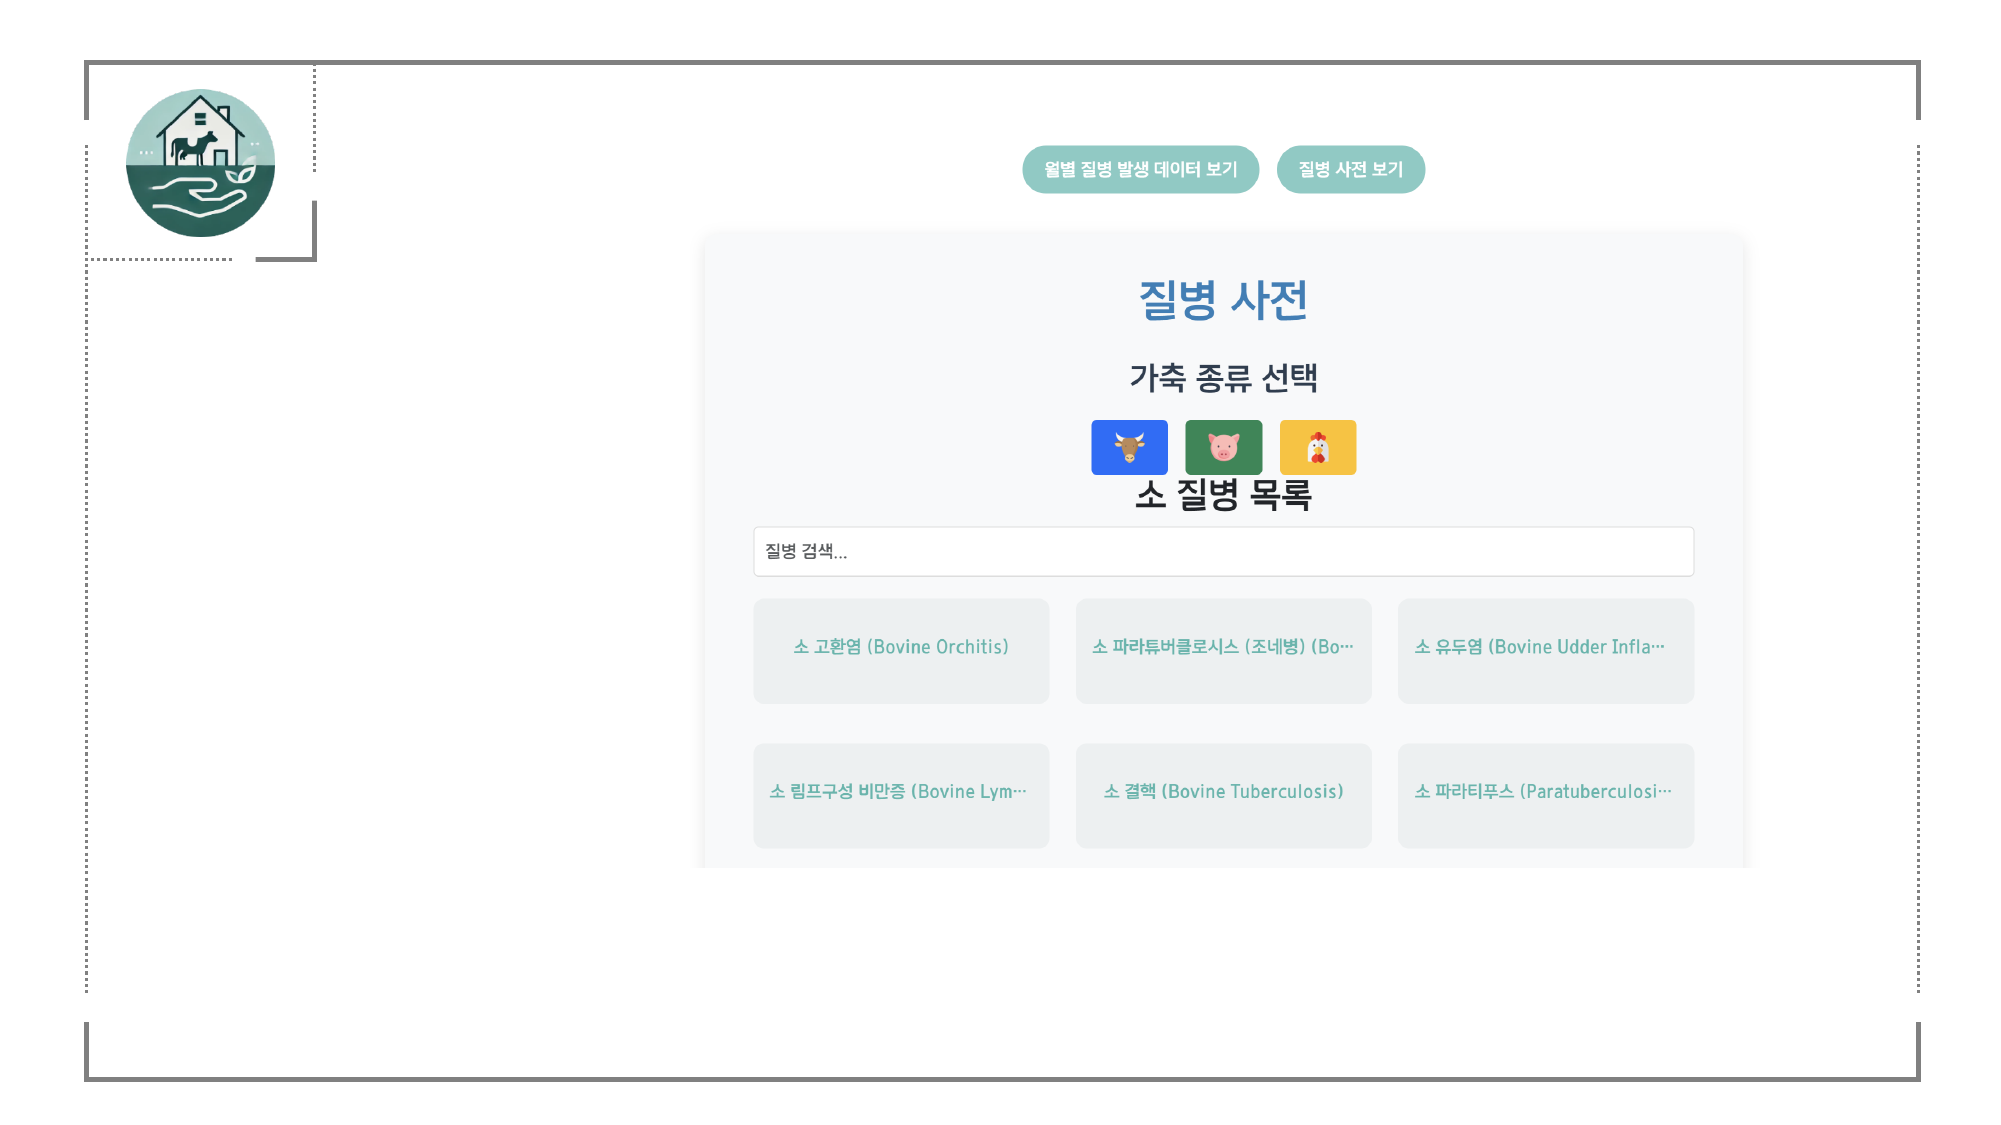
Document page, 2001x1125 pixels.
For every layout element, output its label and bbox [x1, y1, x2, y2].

picture [689, 137, 1765, 868]
text_box [315, 62, 1919, 121]
text_box [86, 62, 314, 121]
picture [126, 89, 275, 237]
text_box [86, 1022, 1919, 1080]
